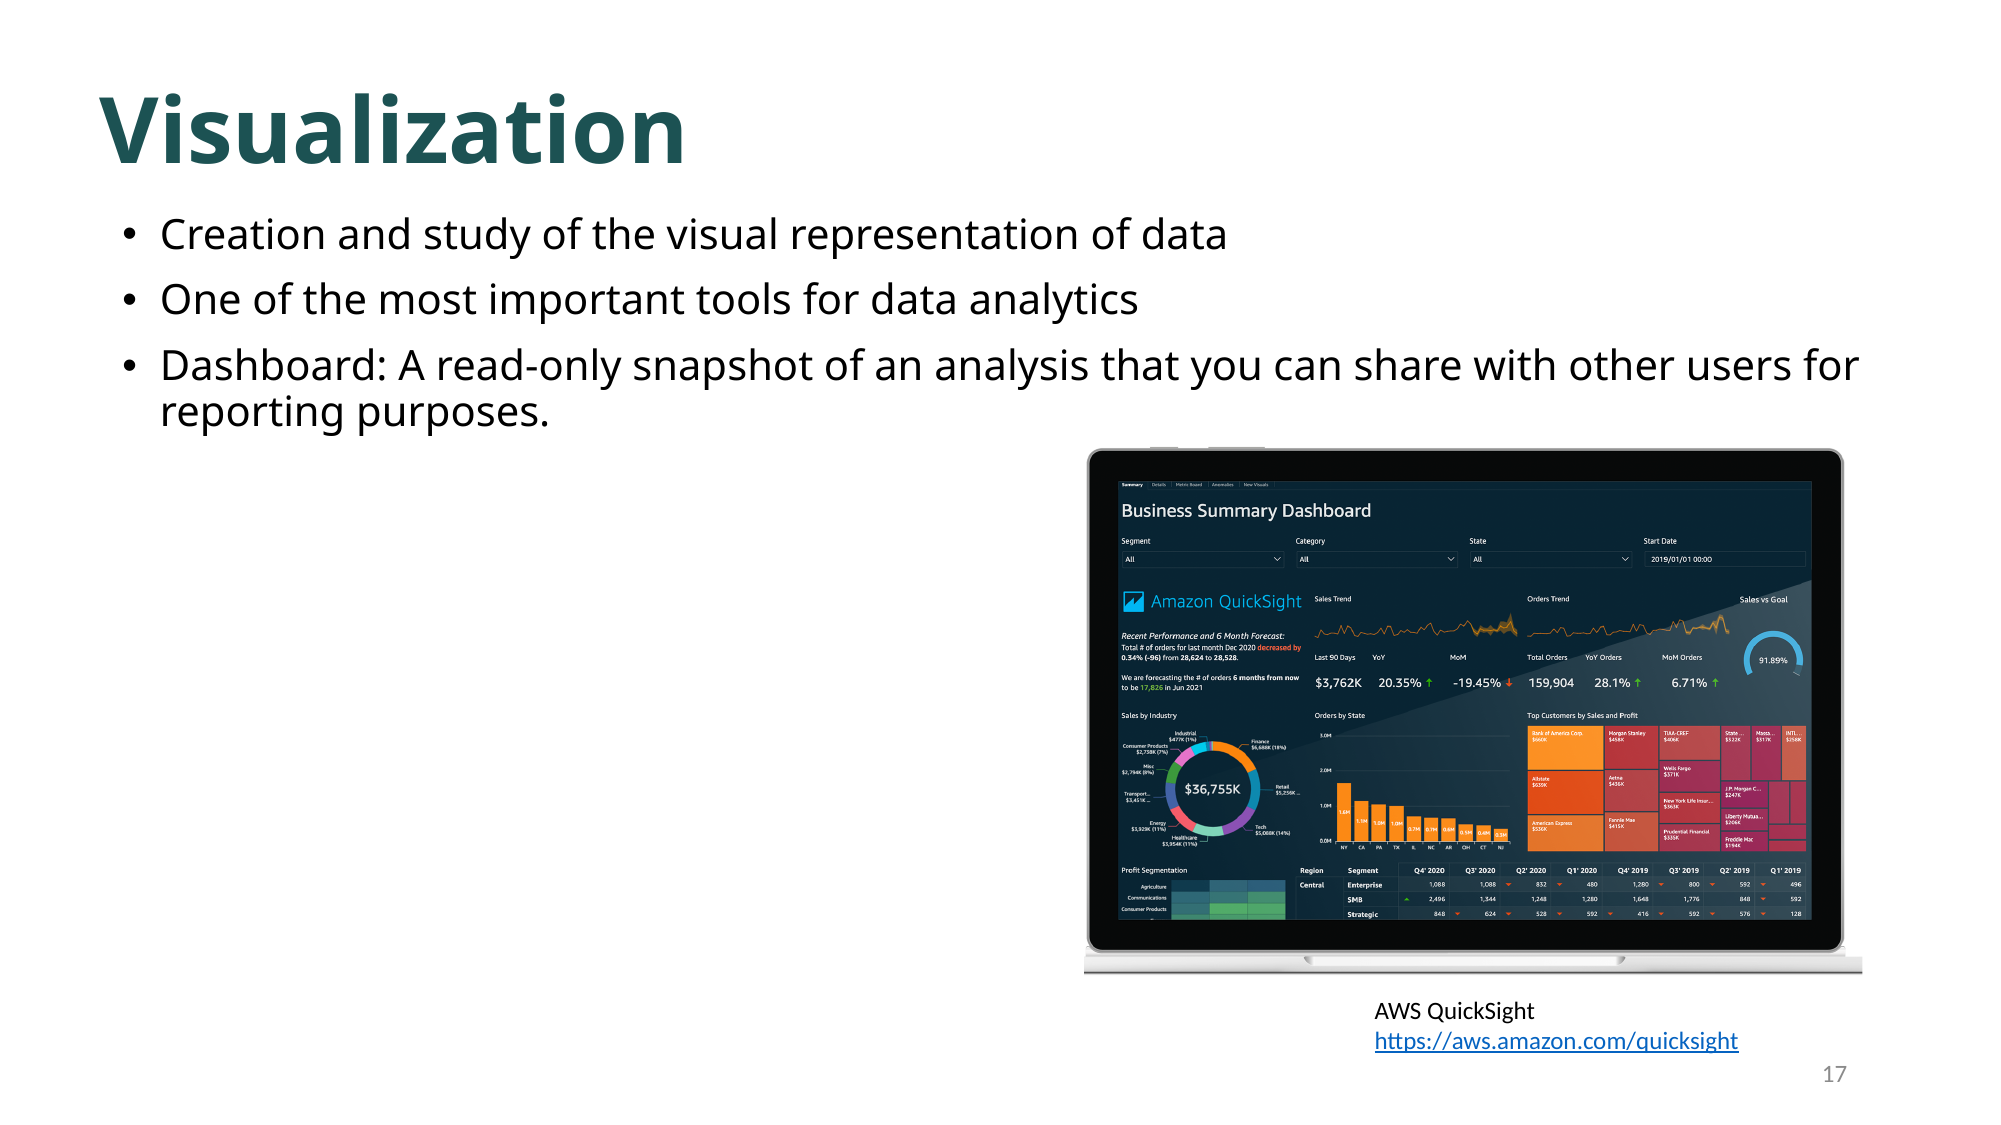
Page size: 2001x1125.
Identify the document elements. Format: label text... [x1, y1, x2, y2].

text_box AWS QuickSight https://aws.amazon.com/quicksight [1359, 988, 1754, 1062]
title Visualization [84, 24, 1810, 243]
picture [1084, 422, 1863, 988]
list Creation and study of the visual representation of data One of the most important tools for data analytics Dashboard: A read-only snapshot of an analysis that you can share with other users for reporting purposes. [107, 205, 1893, 920]
slide_number 17 [1412, 1042, 1863, 1103]
